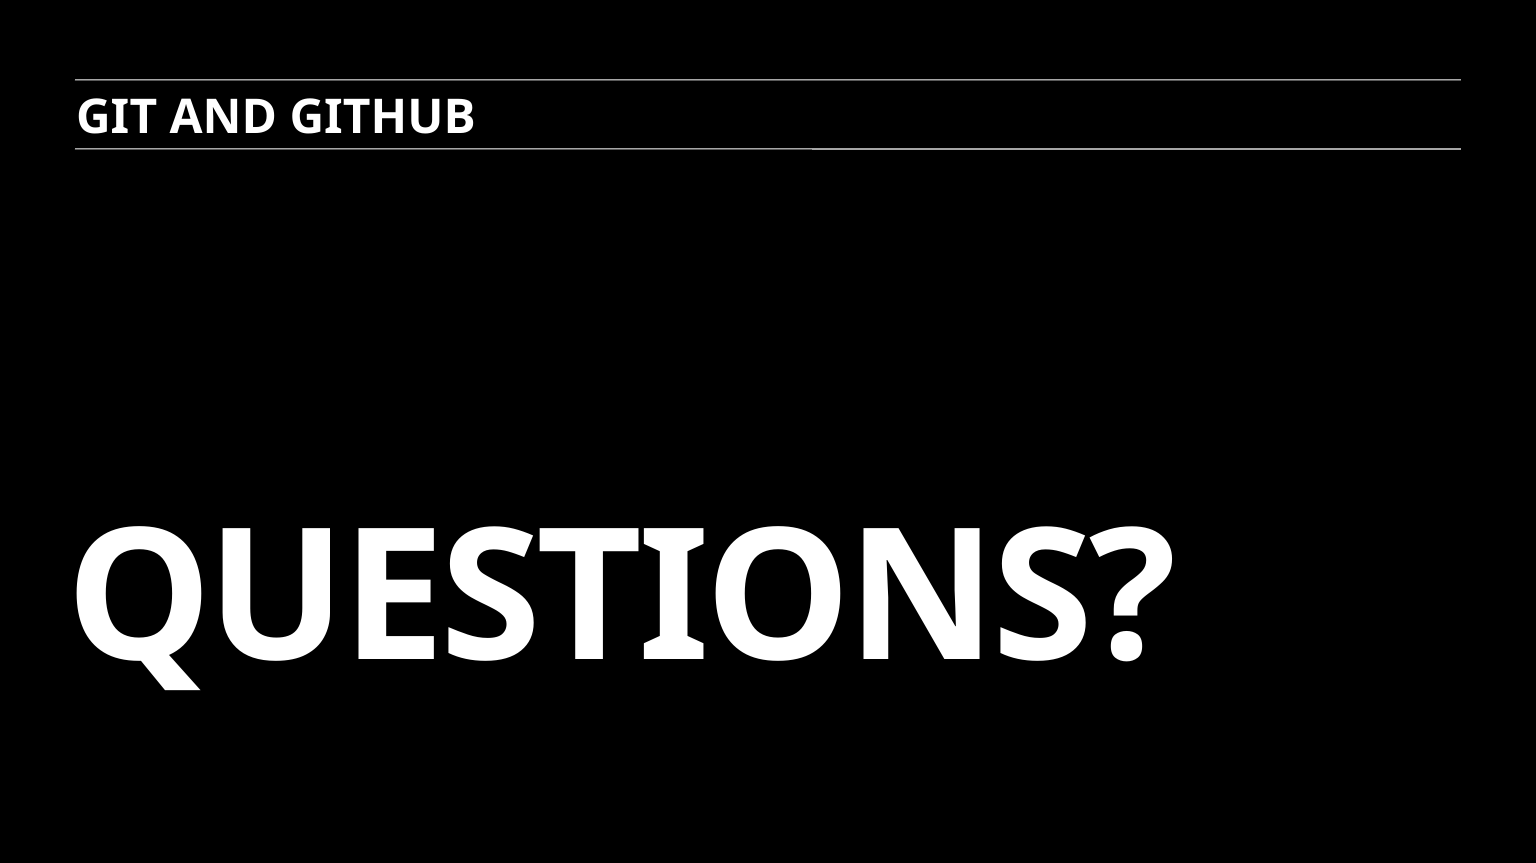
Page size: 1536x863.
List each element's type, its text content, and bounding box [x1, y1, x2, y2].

title Questions? [55, 531, 1438, 705]
list GIT AND GITHUB [60, 81, 1111, 132]
